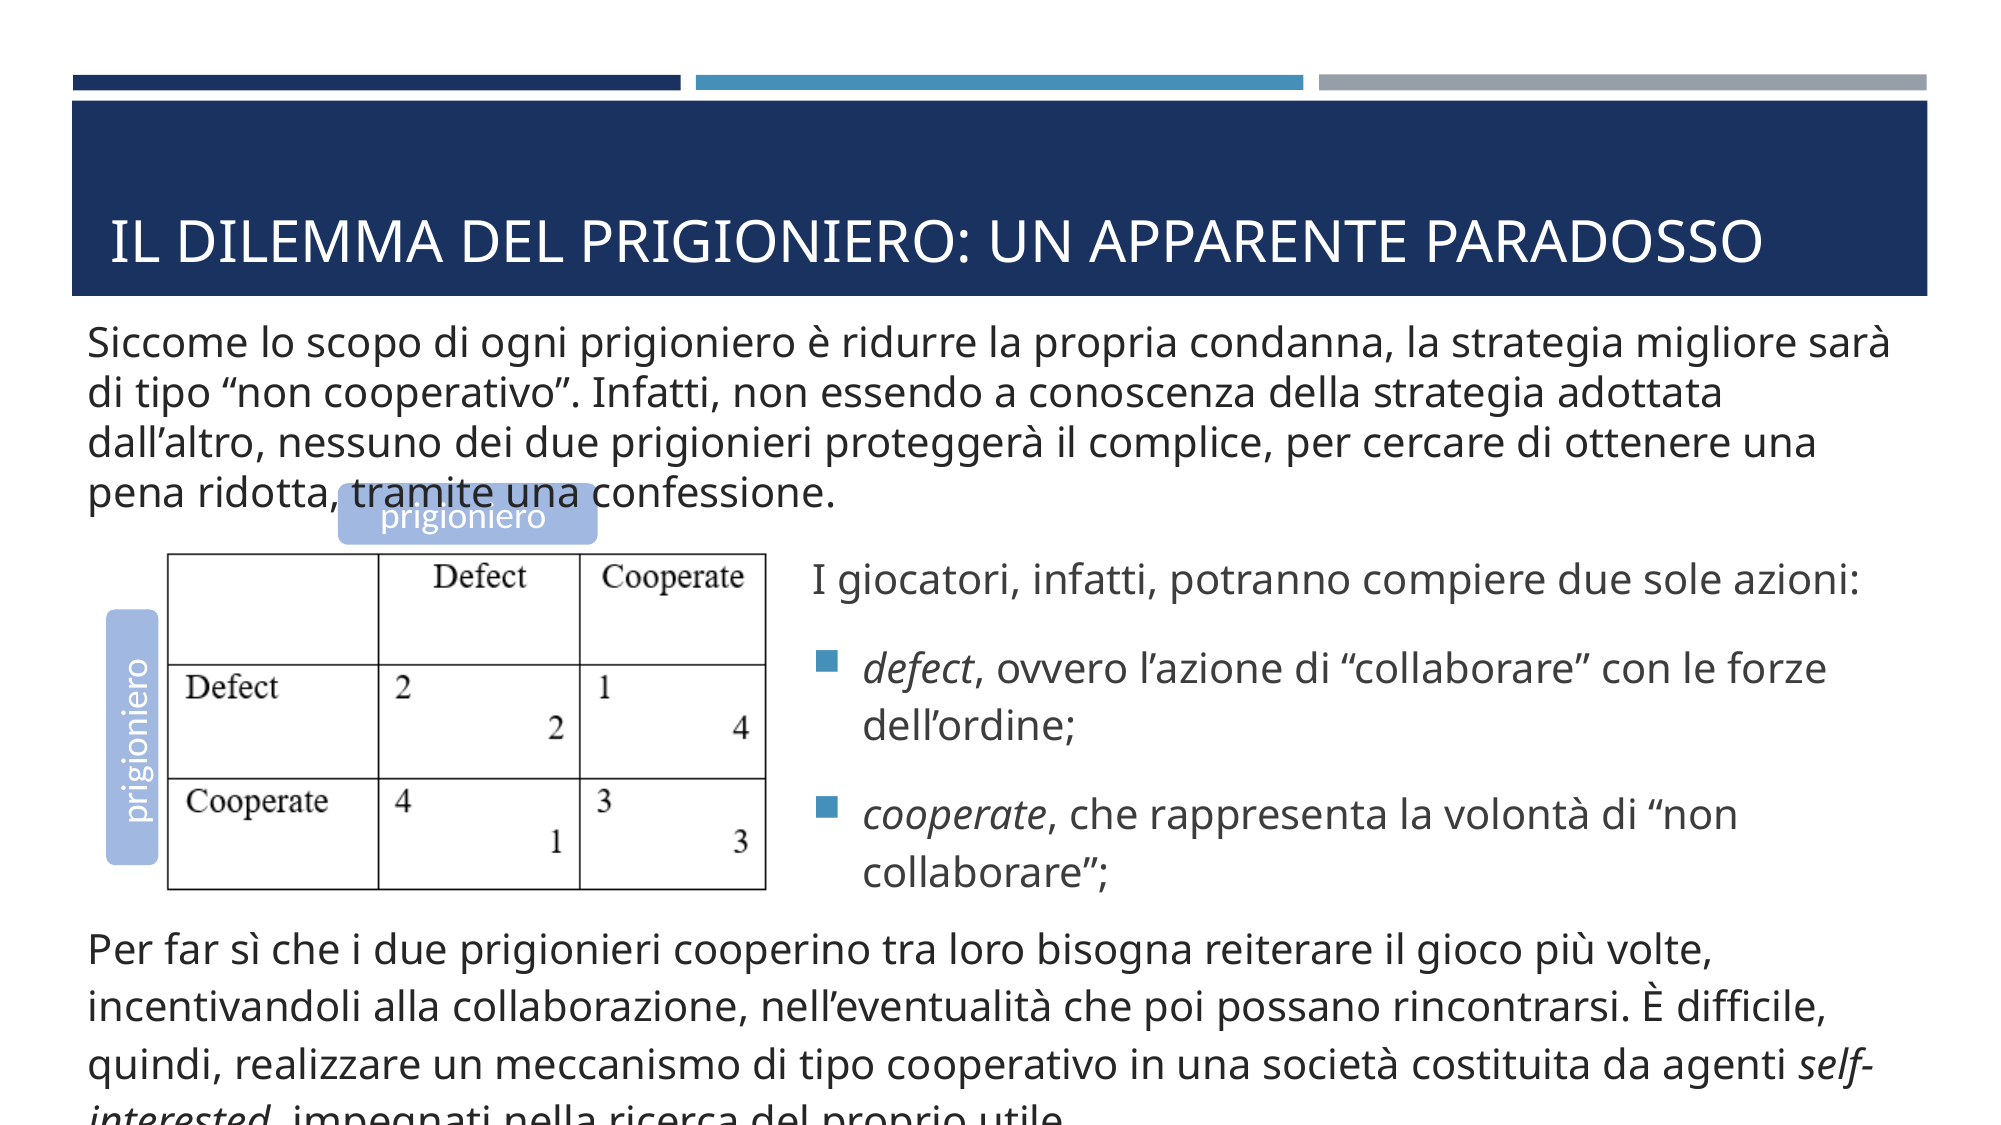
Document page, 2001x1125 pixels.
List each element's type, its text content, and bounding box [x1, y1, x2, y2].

text_box Per far sì che i due prigionieri cooperino tra loro bisogna reiterare il gioco più volte, incentivandoli alla collaborazione, nell’eventualità che poi possano rincontrarsi. È difficile, quindi, realizzare un meccanismo di tipo cooperativo in una società costituita da agenti self-interested, impegnati nella ricerca del proprio utile. [72, 907, 1927, 1125]
text_box Siccome lo scopo di ogni prigioniero è ridurre la propria condanna, la strategia migliore sarà di tipo “non cooperativo”. Infatti, non essendo a conoscenza della strategia adottata dall’altro, nessuno dei due prigionieri proteggerà il complice, per cercare di ottenere una pena ridotta, tramite una confessione. [72, 307, 1927, 523]
title Il dilemma del prigioniero: un apparente paradosso [95, 115, 1905, 282]
list I giocatori, infatti, potranno compiere due sole azioni: defect, ovvero l’azione di “collaborare” con le forze dell’ordine; cooperate, che rappresenta la volontà di “non collaborare”; [797, 563, 1894, 877]
picture [158, 544, 778, 897]
